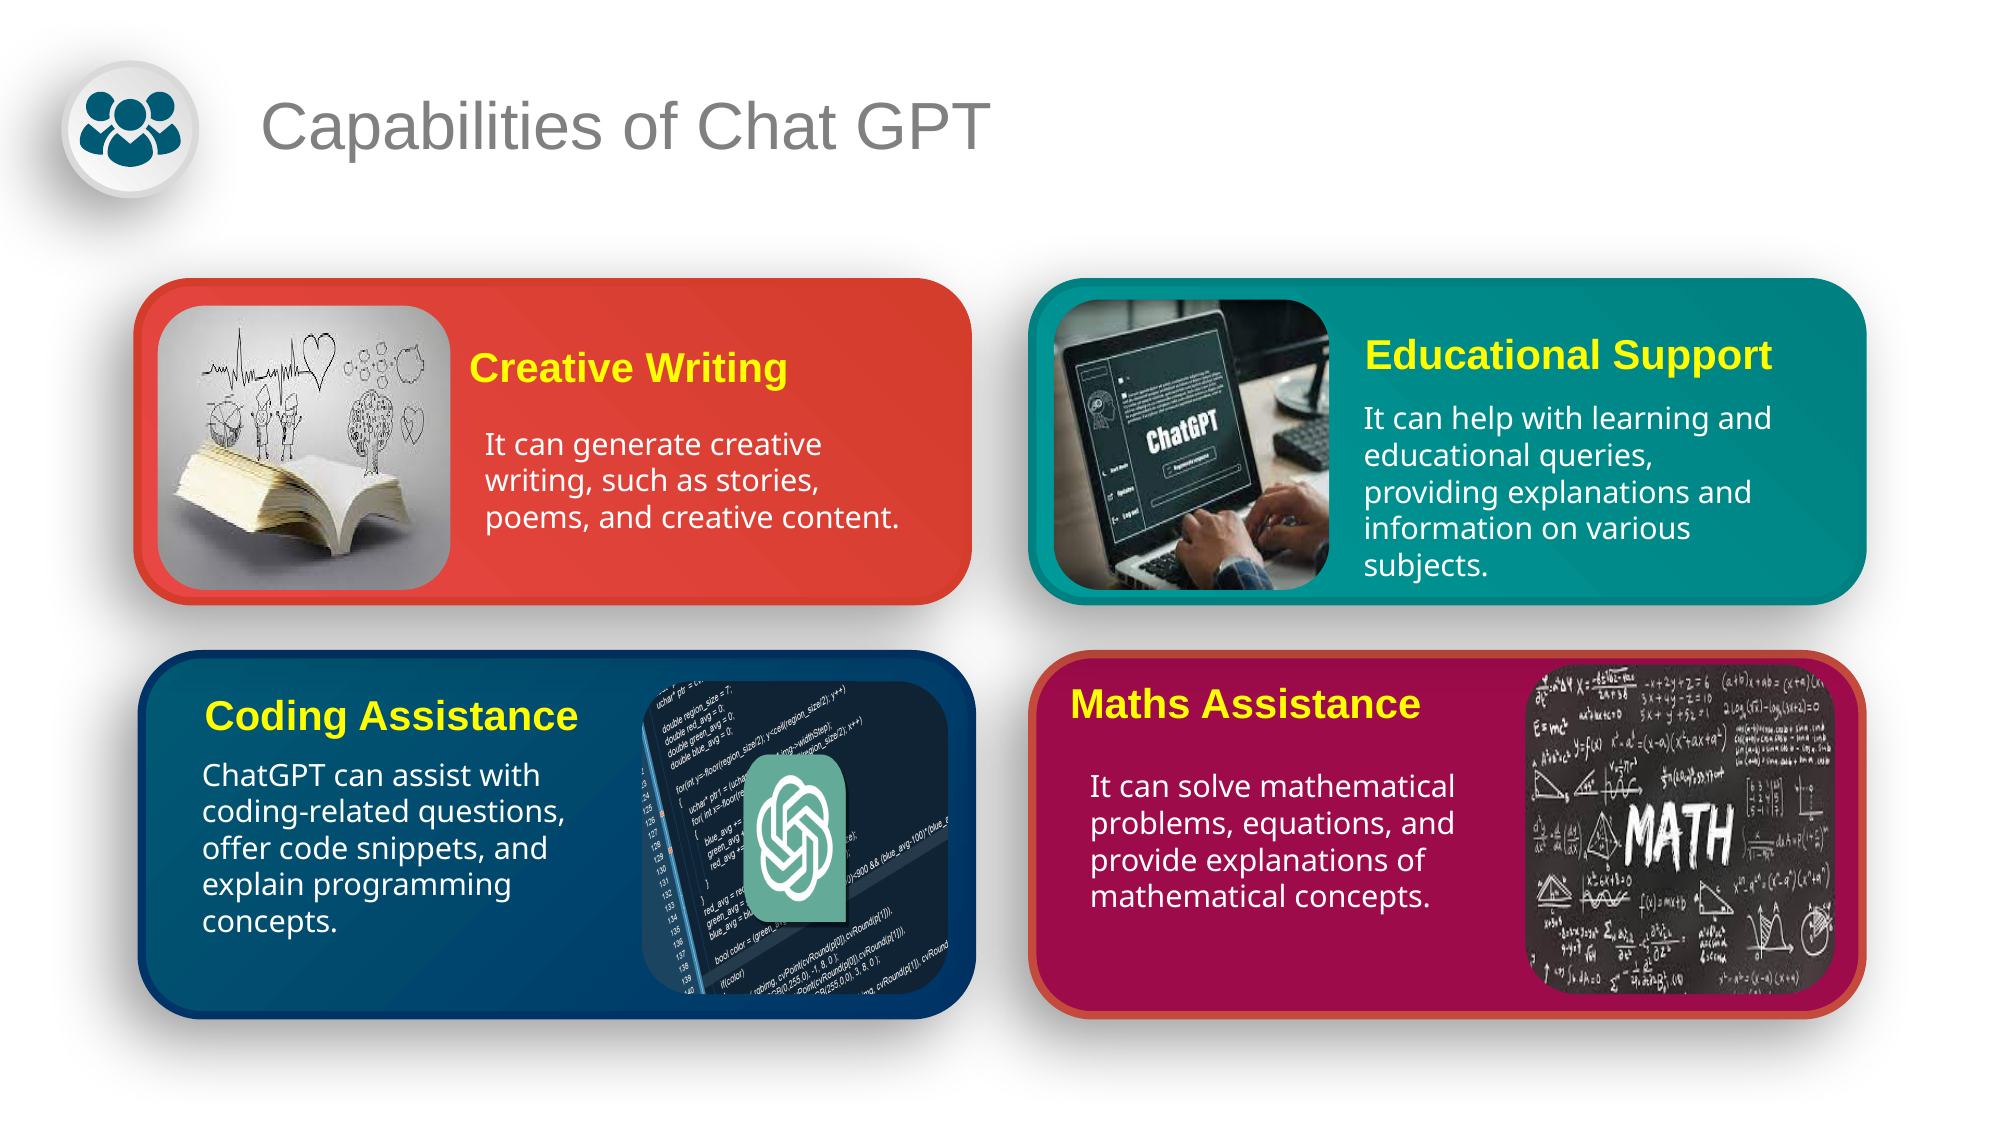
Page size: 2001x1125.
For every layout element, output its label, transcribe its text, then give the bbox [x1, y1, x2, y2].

text_box Capabilities of Chat GPT [245, 75, 1615, 171]
text_box Maths Assistance [1054, 669, 1437, 735]
text_box [1031, 281, 1864, 603]
text_box It can generate creative writing, such as stories, poems, and creative content. [469, 417, 927, 542]
text_box [1524, 663, 1837, 996]
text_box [64, 63, 196, 195]
text_box Educational Support [1349, 320, 1789, 386]
text_box [1031, 656, 1864, 1017]
text_box [140, 655, 973, 1017]
text_box [640, 680, 950, 996]
text_box [156, 304, 452, 591]
text_box Creative Writing [454, 333, 804, 399]
text_box [1052, 298, 1331, 591]
text_box ChatGPT can assist with coding-related questions, offer code snippets, and explain programming concepts. [186, 747, 634, 946]
text_box It can help with learning and educational queries, providing explanations and information on various subjects. [1348, 392, 1790, 591]
text_box It can solve mathematical problems, equations, and provide explanations of mathematical concepts. [1074, 759, 1503, 922]
text_box [136, 281, 969, 603]
text_box Coding Assistance [189, 681, 595, 747]
